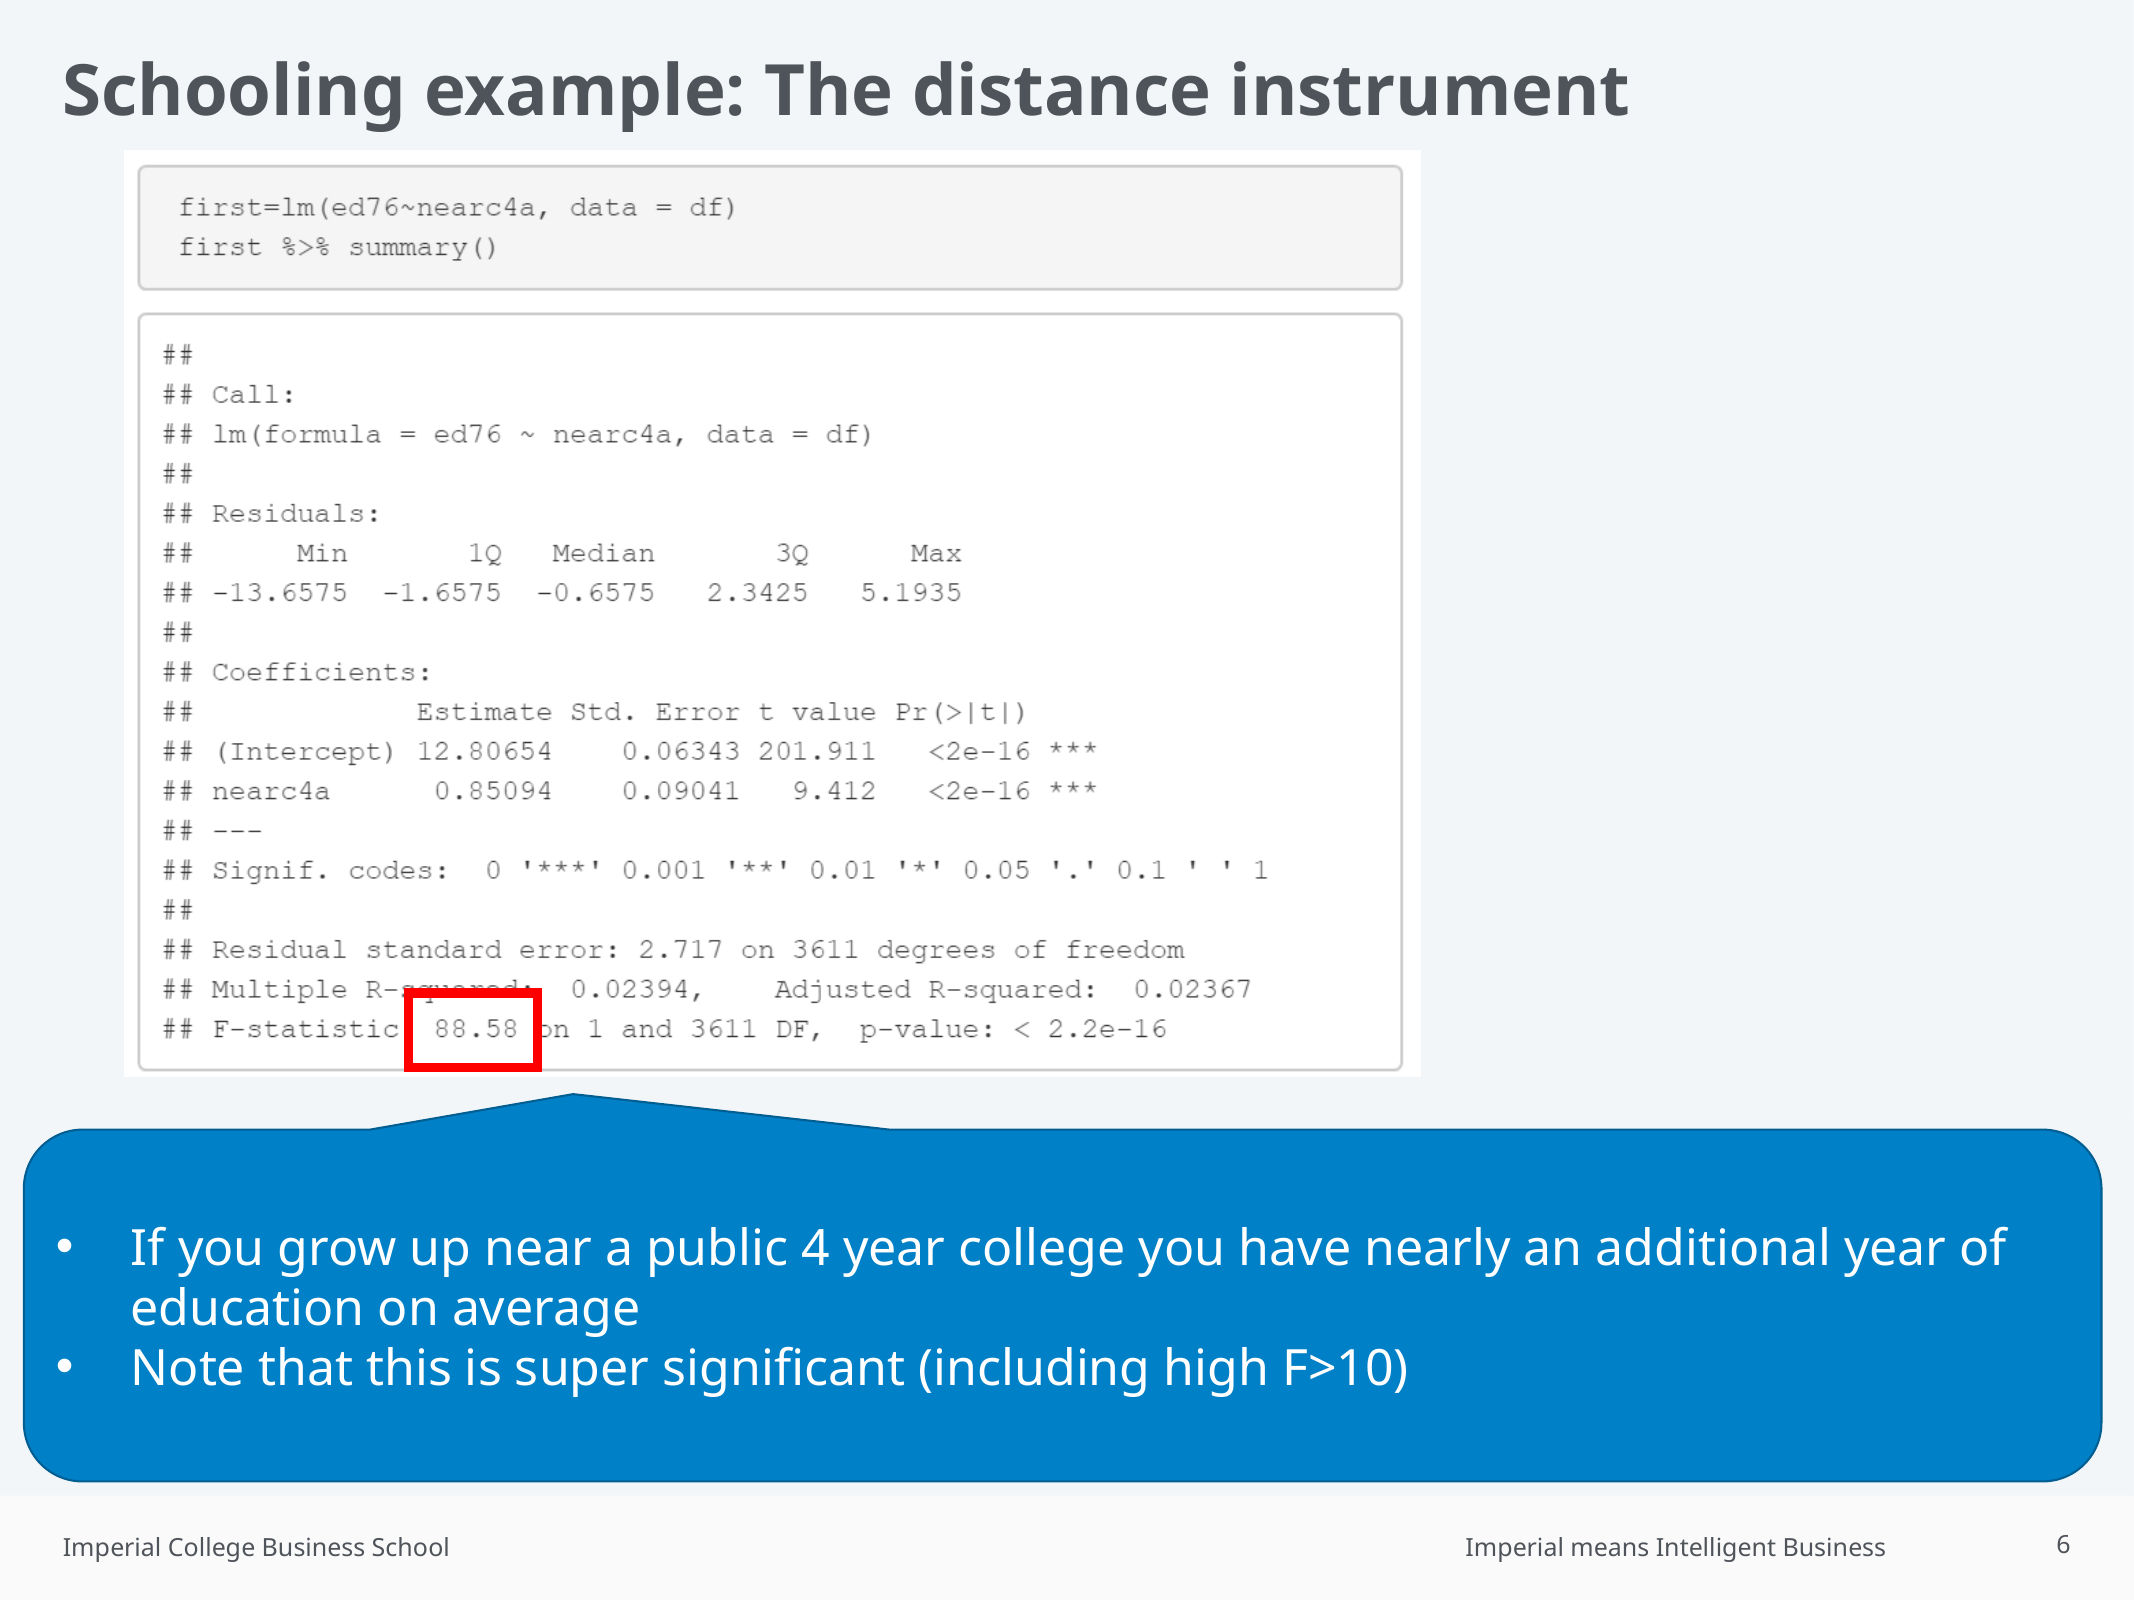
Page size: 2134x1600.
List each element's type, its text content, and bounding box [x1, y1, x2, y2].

title Schooling example: The distance instrument [62, 50, 2071, 195]
picture [124, 150, 1421, 1077]
text_box If you grow up near a public 4 year college you have nearly an additional year of education on average Note that this is super significant (including high F>10) [22, 1093, 2103, 1483]
